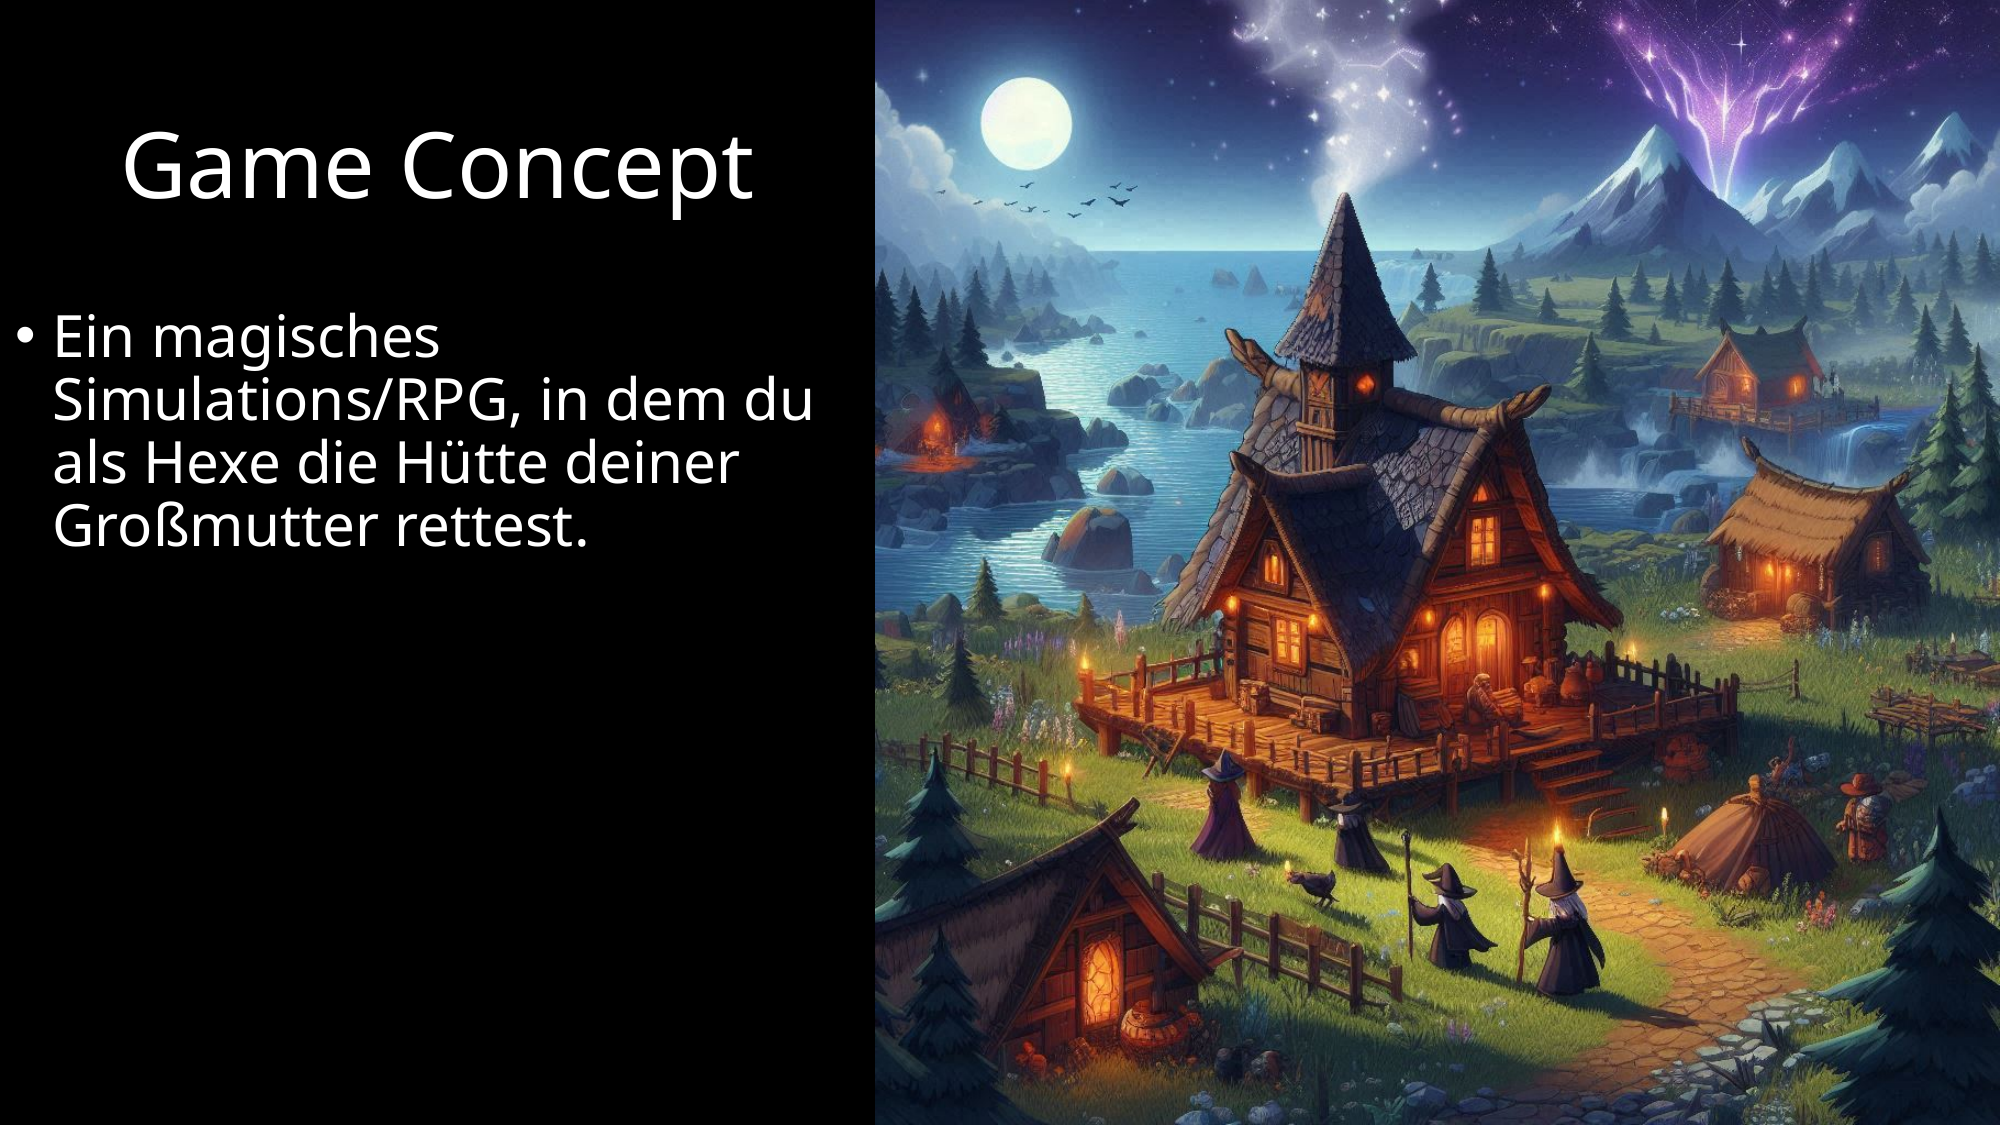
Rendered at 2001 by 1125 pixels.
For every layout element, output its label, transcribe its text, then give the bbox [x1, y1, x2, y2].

title Game Concept [0, 59, 874, 278]
picture [874, 0, 2000, 1125]
list Ein magisches Simulations/RPG, in dem du als Hexe die Hütte deiner Großmutter rettest. [0, 299, 874, 1014]
